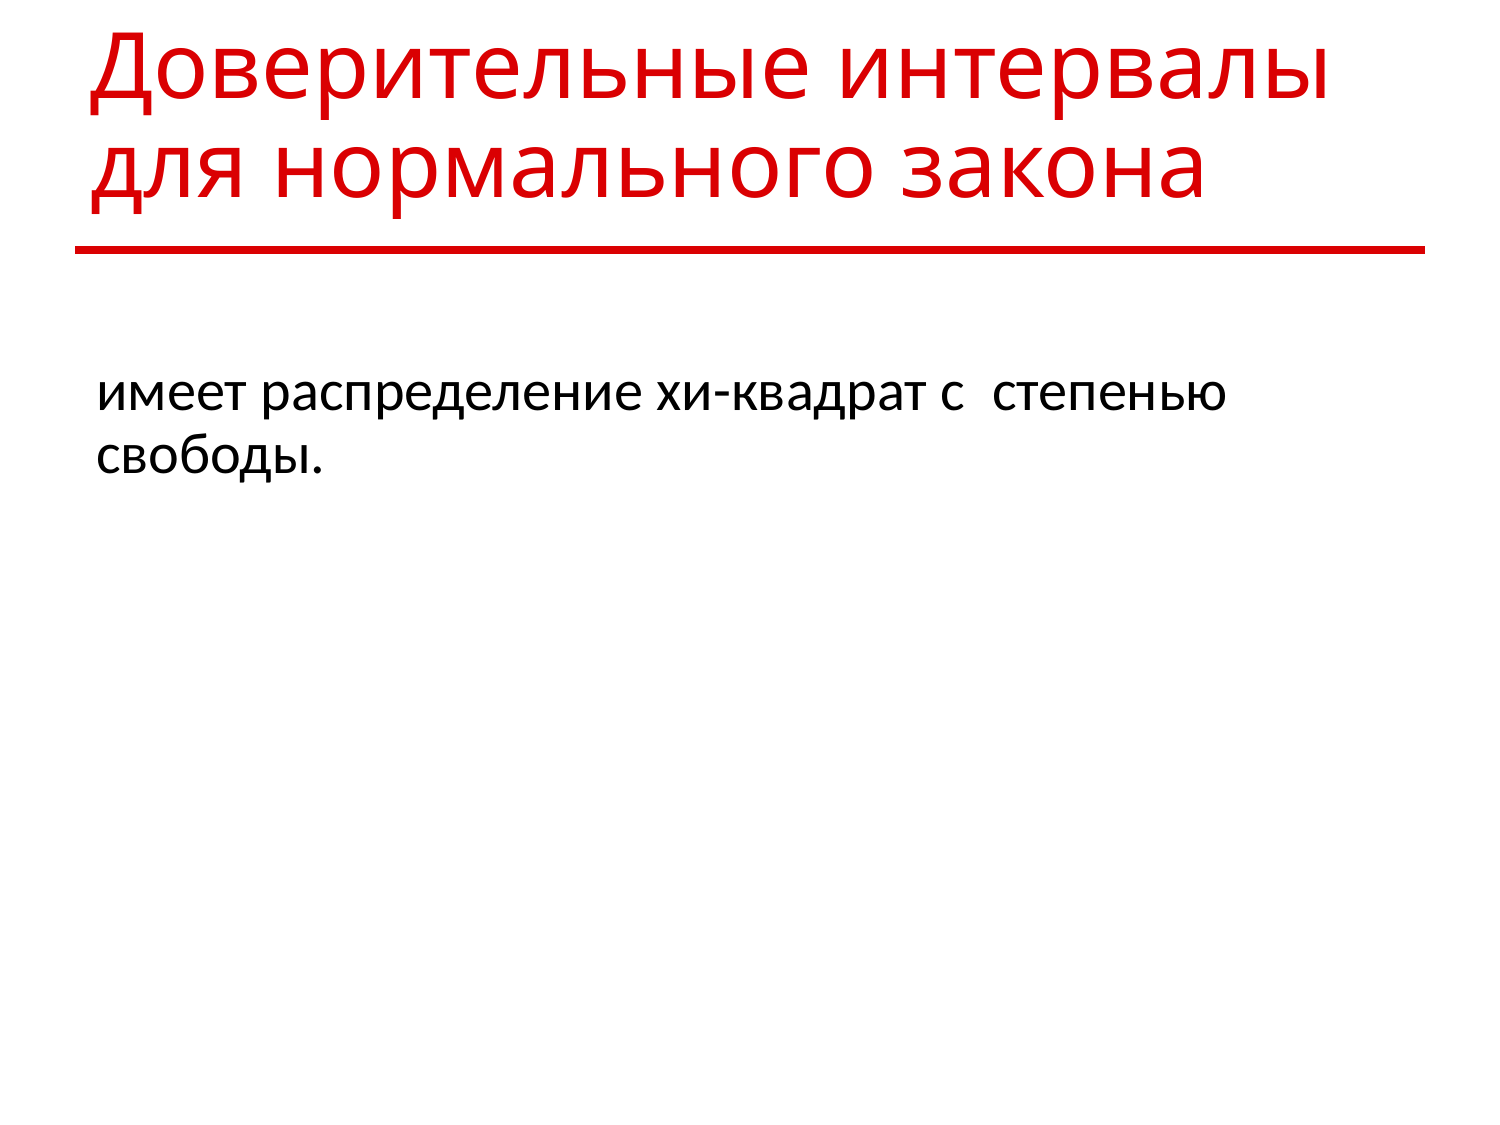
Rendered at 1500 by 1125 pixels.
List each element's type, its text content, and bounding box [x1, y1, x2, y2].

title Доверительные интервалы для нормального закона [75, 45, 1425, 233]
